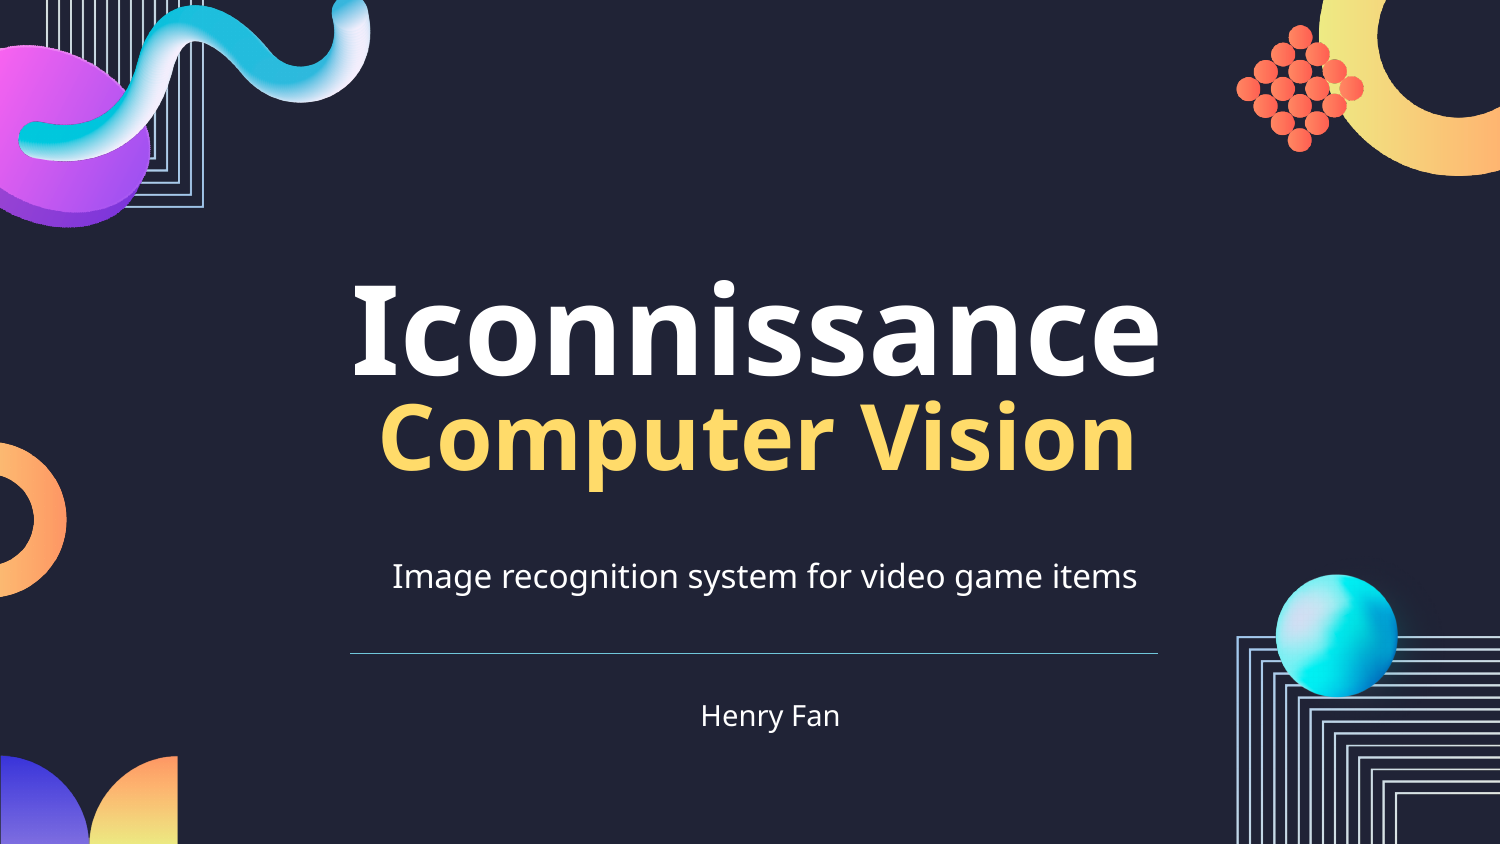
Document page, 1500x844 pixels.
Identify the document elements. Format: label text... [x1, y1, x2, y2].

subtitle Image recognition system for video game items [354, 534, 1177, 613]
text_box Henry Fan [685, 682, 871, 748]
picture [0, 0, 376, 254]
picture [0, 441, 67, 598]
picture [1236, 0, 1500, 176]
picture [1236, 524, 1500, 844]
title Iconnissance Computer Vision [334, 101, 1182, 503]
picture [1, 756, 178, 844]
